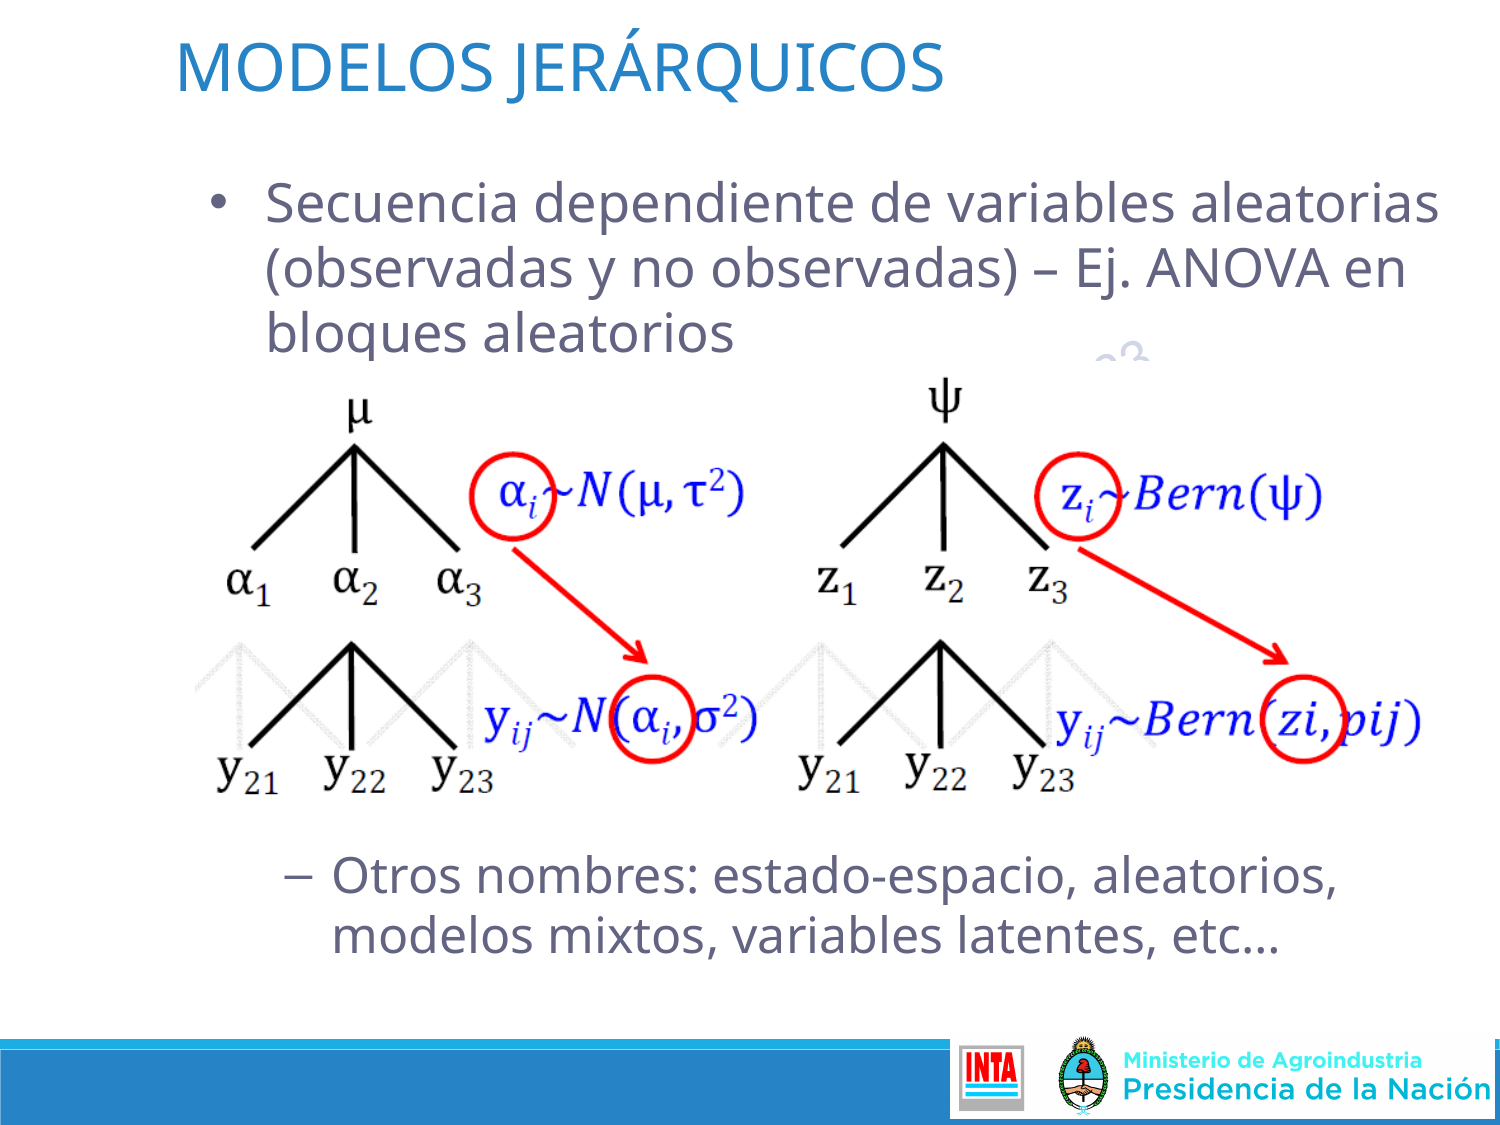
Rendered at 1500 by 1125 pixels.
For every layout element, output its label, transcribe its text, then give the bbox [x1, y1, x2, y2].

text_box Secuencia dependiente de variables aleatorias (observadas y no observadas) – Ej. ANOVA en bloques aleatorios Otros nombres: estado-espacio, aleatorios, modelos mixtos, variables latentes, etc… [194, 160, 1485, 1043]
picture [950, 1032, 1495, 1120]
picture [194, 361, 1442, 814]
text_box MODELOS JERÁRQUICOS [159, 17, 1495, 113]
